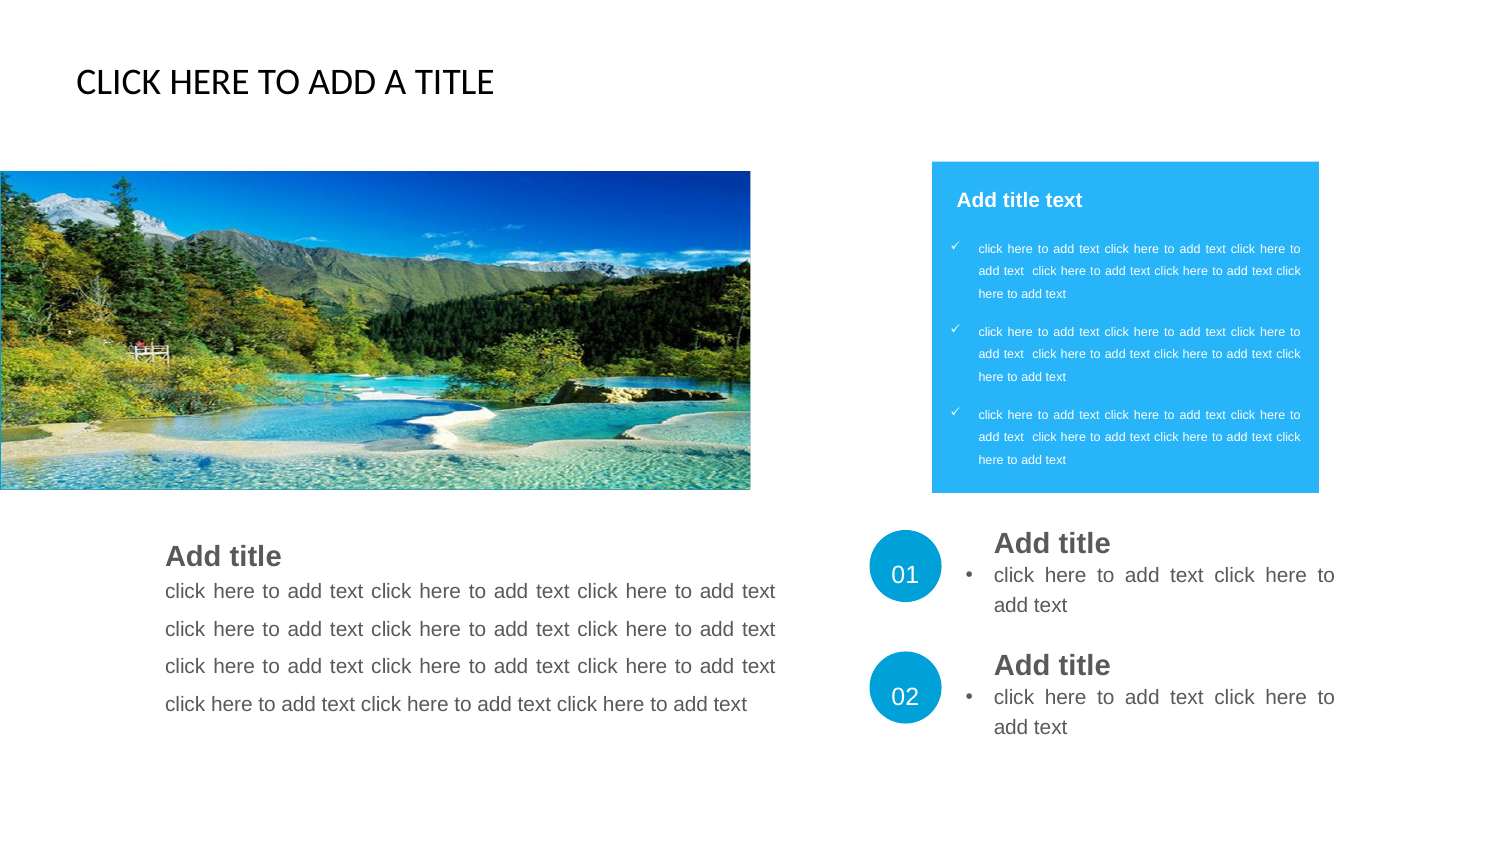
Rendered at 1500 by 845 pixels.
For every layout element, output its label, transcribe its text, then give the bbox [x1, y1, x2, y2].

text_box [930, 160, 1321, 495]
text_box click here to add text click here to add text [965, 678, 1335, 739]
text_box Add title [993, 645, 1282, 681]
text_box 02 [867, 649, 944, 726]
picture [2, 170, 751, 490]
text_box 01 [867, 527, 944, 605]
text_box click here to add text click here to add text click here to add text click here to add text click here to add text click here to add text click here to add text click here to add text click here to add text click here to add text click here to add text click here to add text [165, 565, 784, 716]
text_box Add title text [956, 186, 1270, 212]
text_box click here to add text click here to add text [965, 557, 1335, 617]
text_box Add title [165, 519, 716, 573]
text_box Add title [993, 524, 1282, 560]
text_box click here to add text click here to add text click here to add text click here to add text click here to add text click here to add text click here to add text click here to add text click here to add text click here to add text click here to add text click here to add text click here to add text click here to add text click here to add text click here to add text click here to add text click here to add text [950, 233, 1301, 467]
